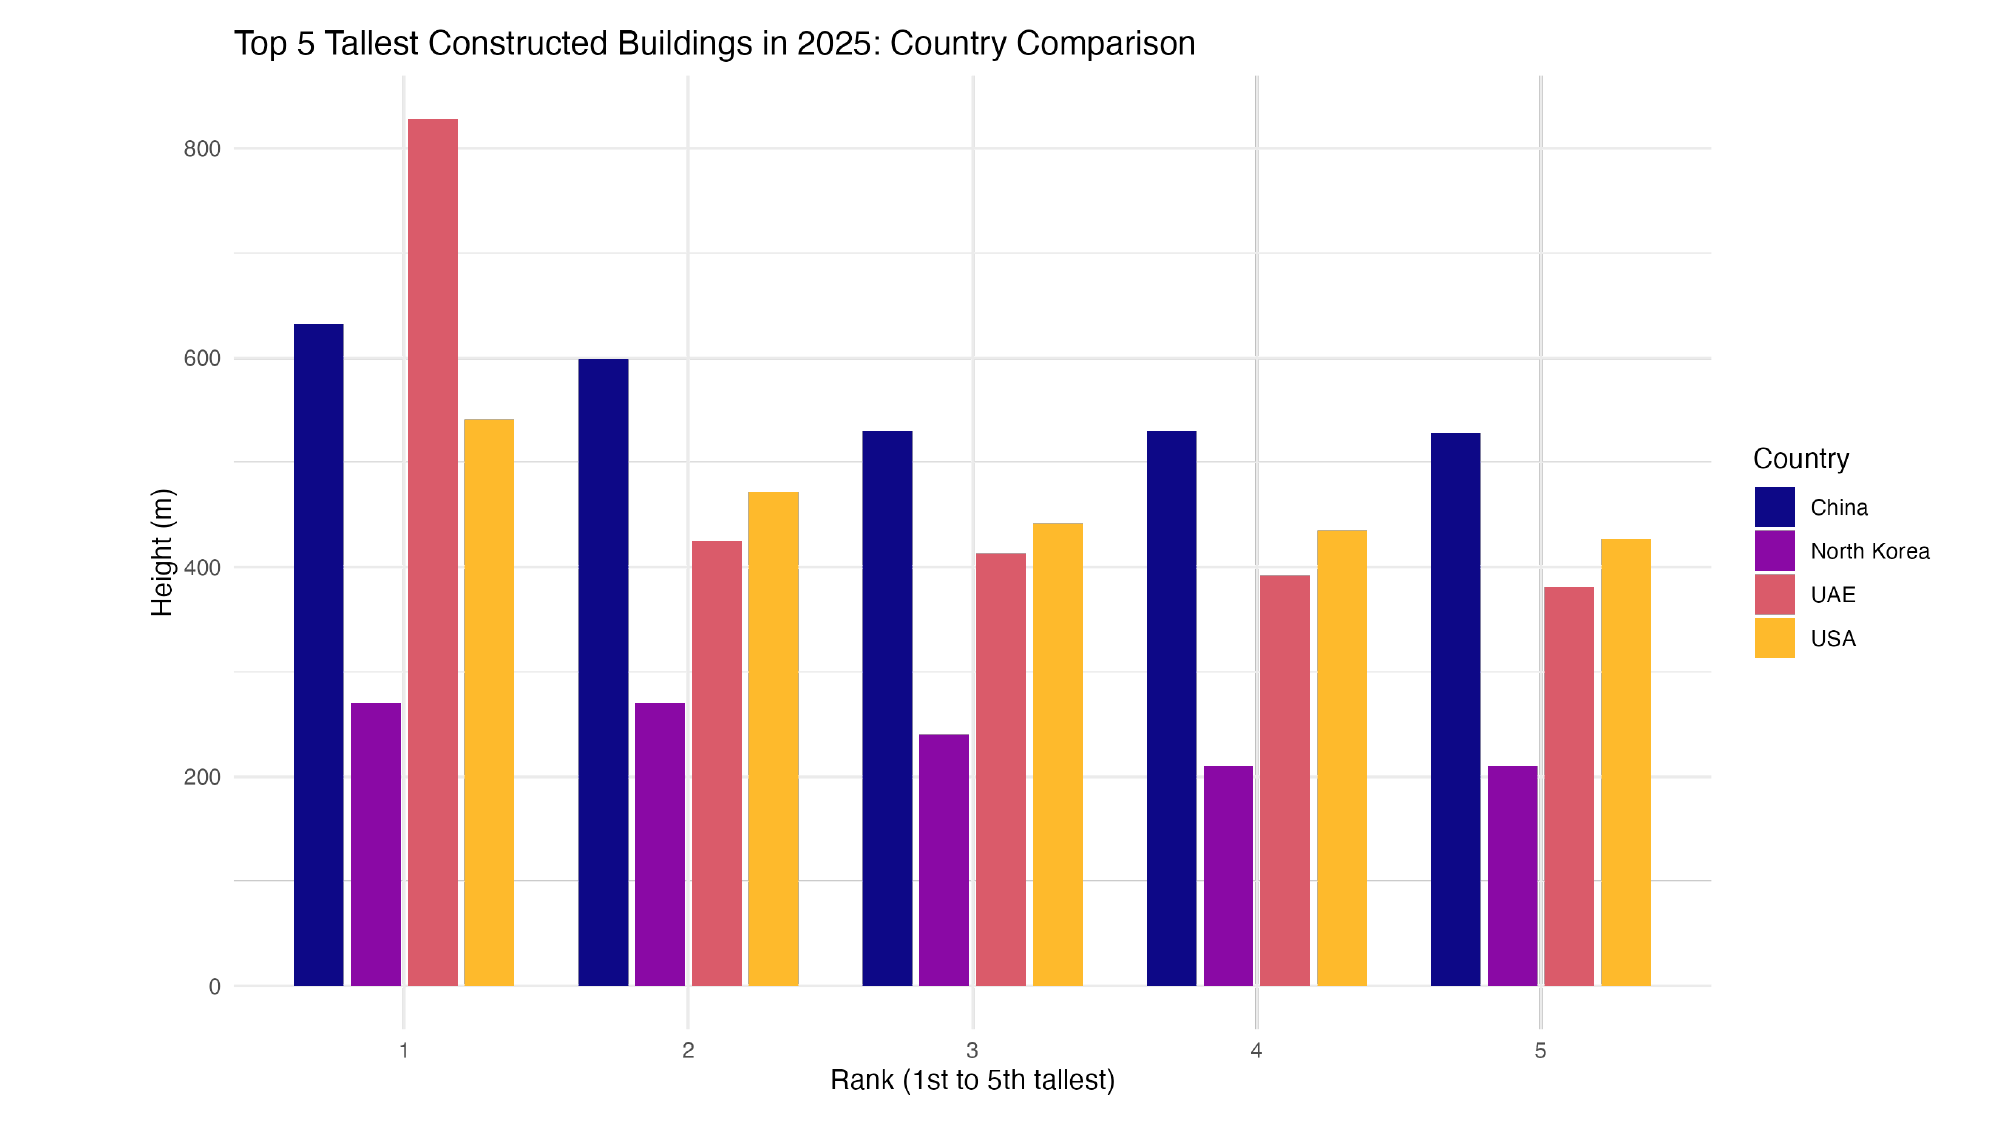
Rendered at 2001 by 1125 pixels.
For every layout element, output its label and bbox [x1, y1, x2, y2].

list [136, 15, 1958, 1109]
